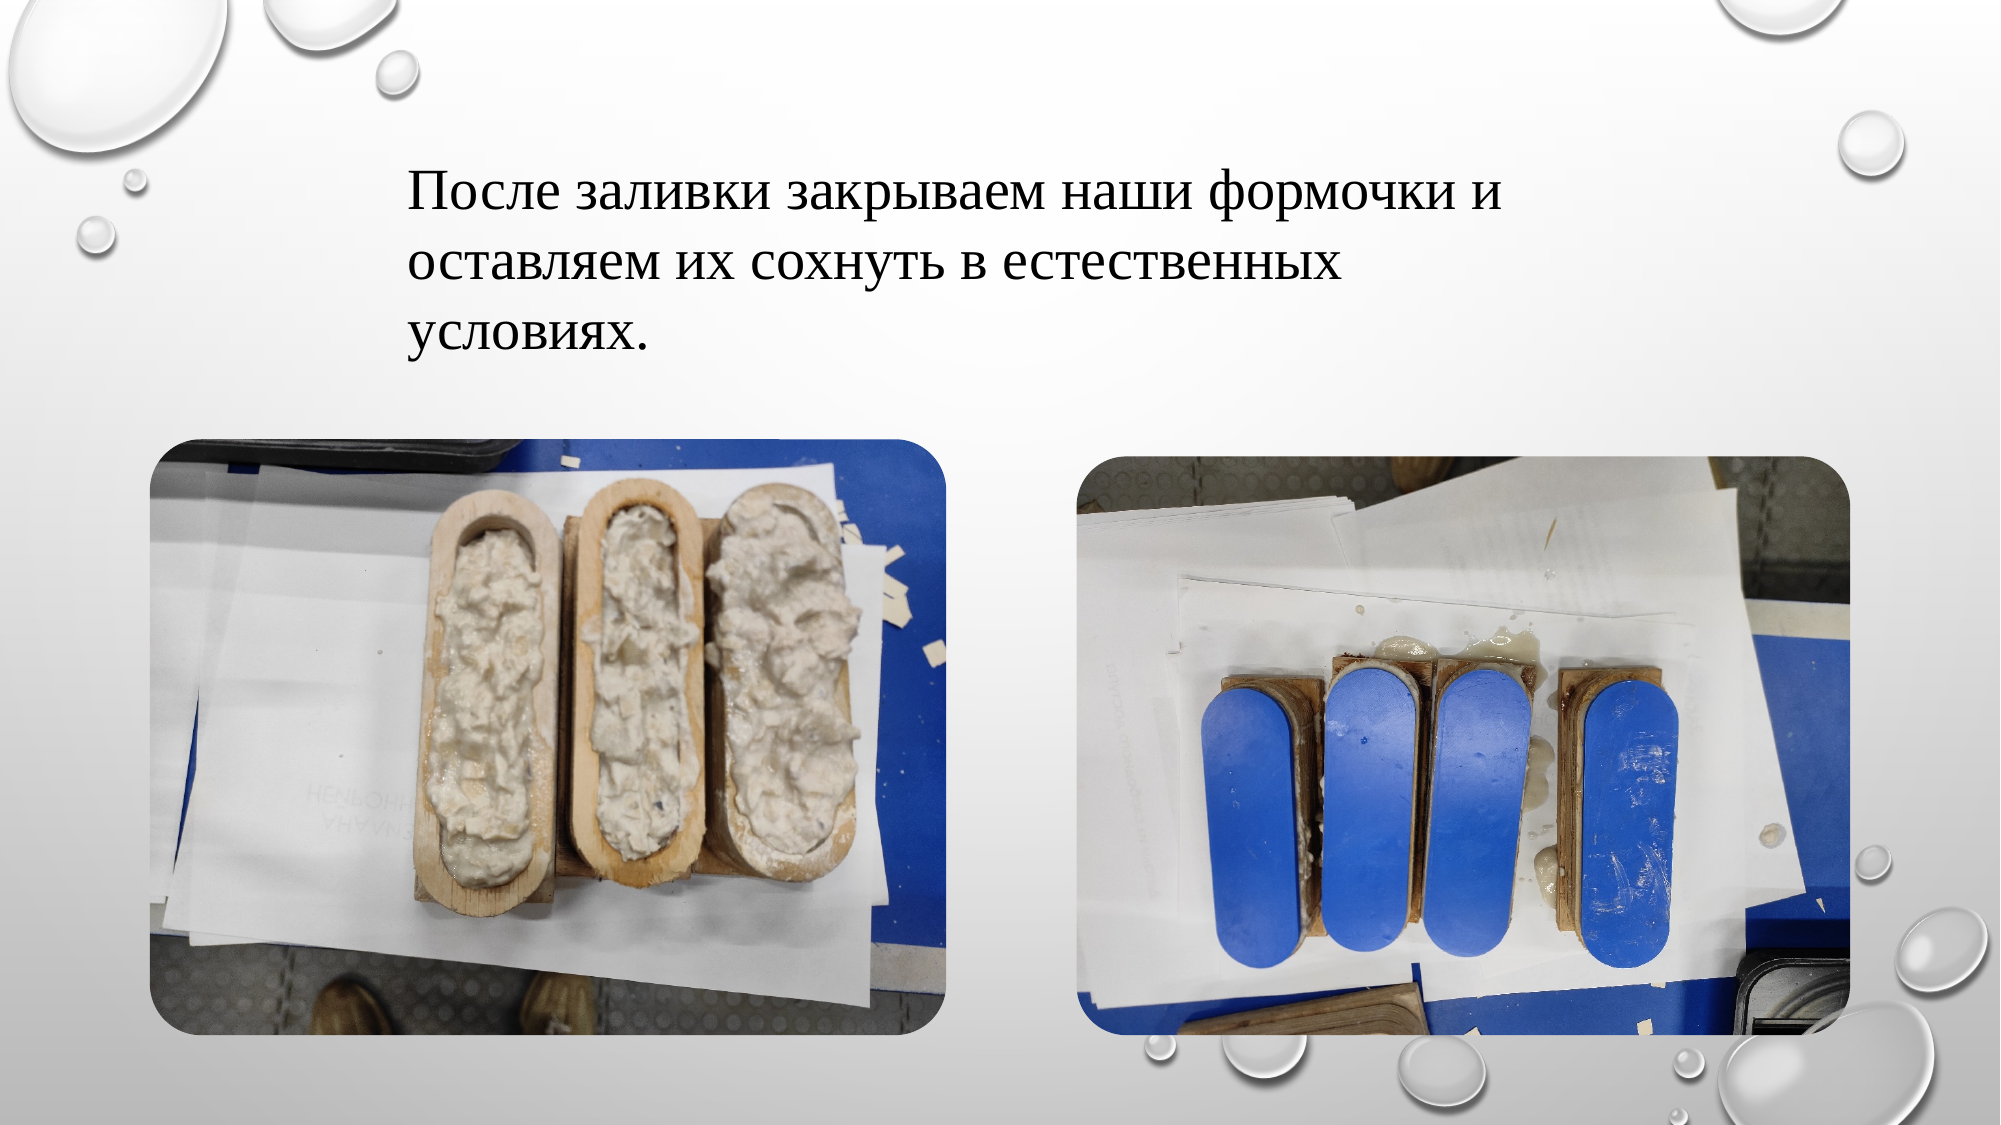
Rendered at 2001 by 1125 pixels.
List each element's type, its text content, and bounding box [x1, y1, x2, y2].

picture [0, 0, 2000, 1125]
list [1076, 456, 1851, 1036]
text_box После заливки закрываем наши формочки и оставляем их сохнуть в естественных условиях. [393, 143, 1598, 369]
